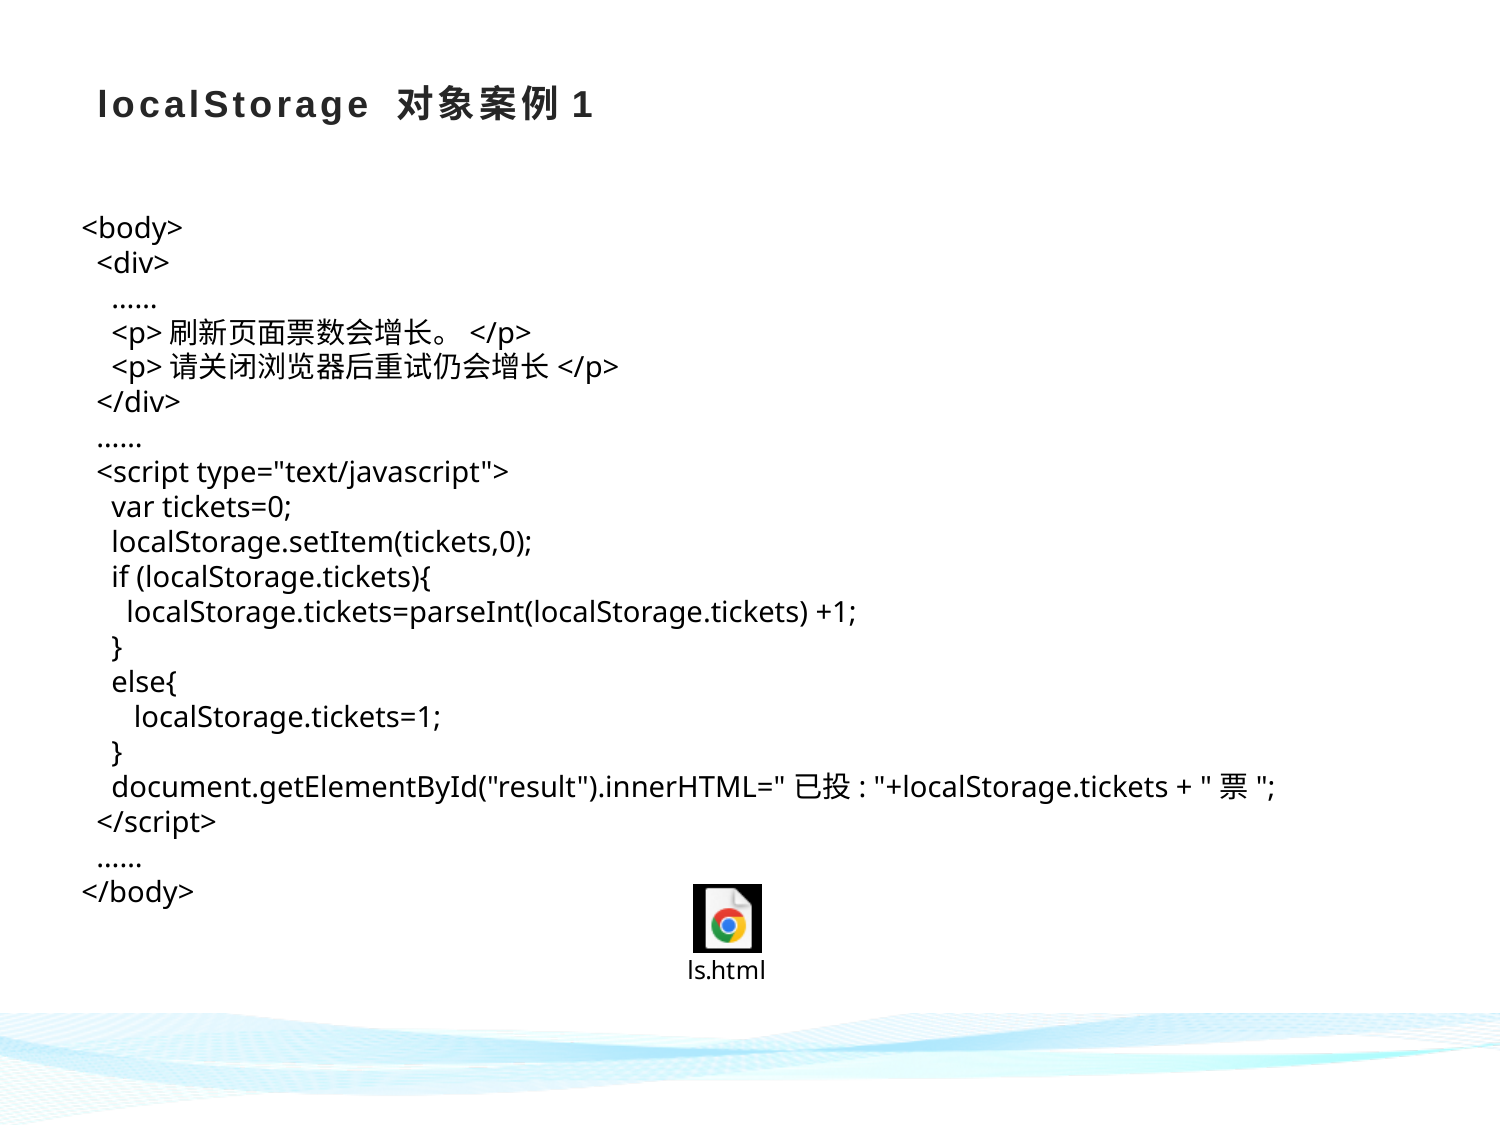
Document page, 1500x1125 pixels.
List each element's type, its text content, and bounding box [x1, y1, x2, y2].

title localStorage 对象案例1 [82, 72, 1418, 146]
picture [0, 1013, 1500, 1125]
text_box <body> <div> …… <p>刷新页面票数会增长。</p> <p>请关闭浏览器后重试仍会增长</p> </div> …… <script type="text/javascript"> var tickets=0; localStorage.setItem(tickets,0); if (localStorage.tickets){ localStorage.tickets=parseInt(localStorage.tickets) +1; } else{ localStorage.tickets=1; } document.getElementById("result").innerHTML="已投: "+localStorage.tickets + "票"; </script> …… </body> [66, 201, 1418, 916]
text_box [676, 884, 777, 999]
